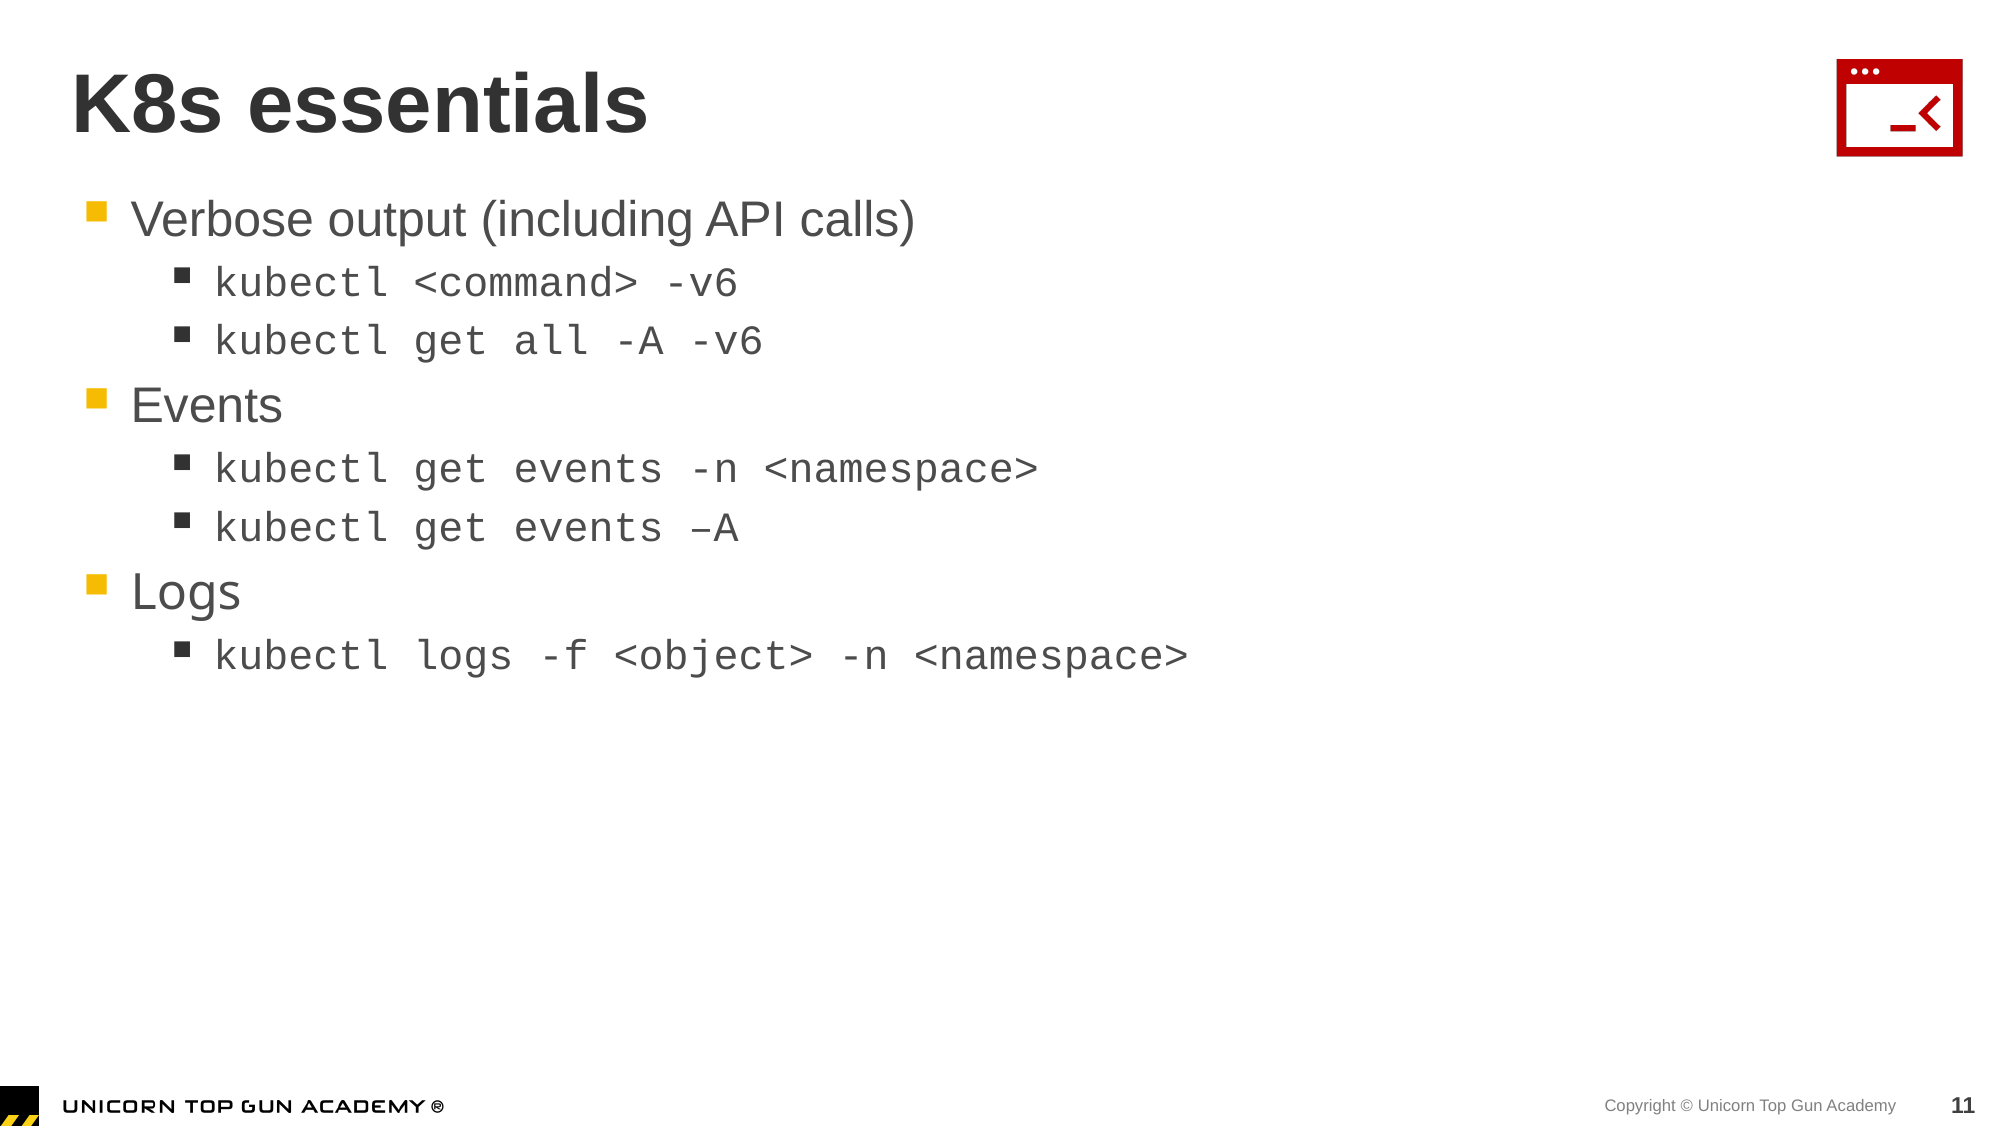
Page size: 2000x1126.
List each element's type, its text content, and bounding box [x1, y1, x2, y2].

slide_number 11 [1899, 1074, 1992, 1126]
picture [0, 1073, 461, 1126]
footer Copyright © Unicorn Top Gun Academy [1279, 1074, 1899, 1126]
list Verbose output (including API calls) kubectl <command> -v6 kubectl get all -A -v6 Events kubectl get events -n <namespace> kubectl get events –A Logs kubectl logs -f <object> -n <namespace> [55, 177, 1945, 1045]
picture [1824, 32, 1975, 183]
title K8s essentials [55, 42, 1819, 156]
